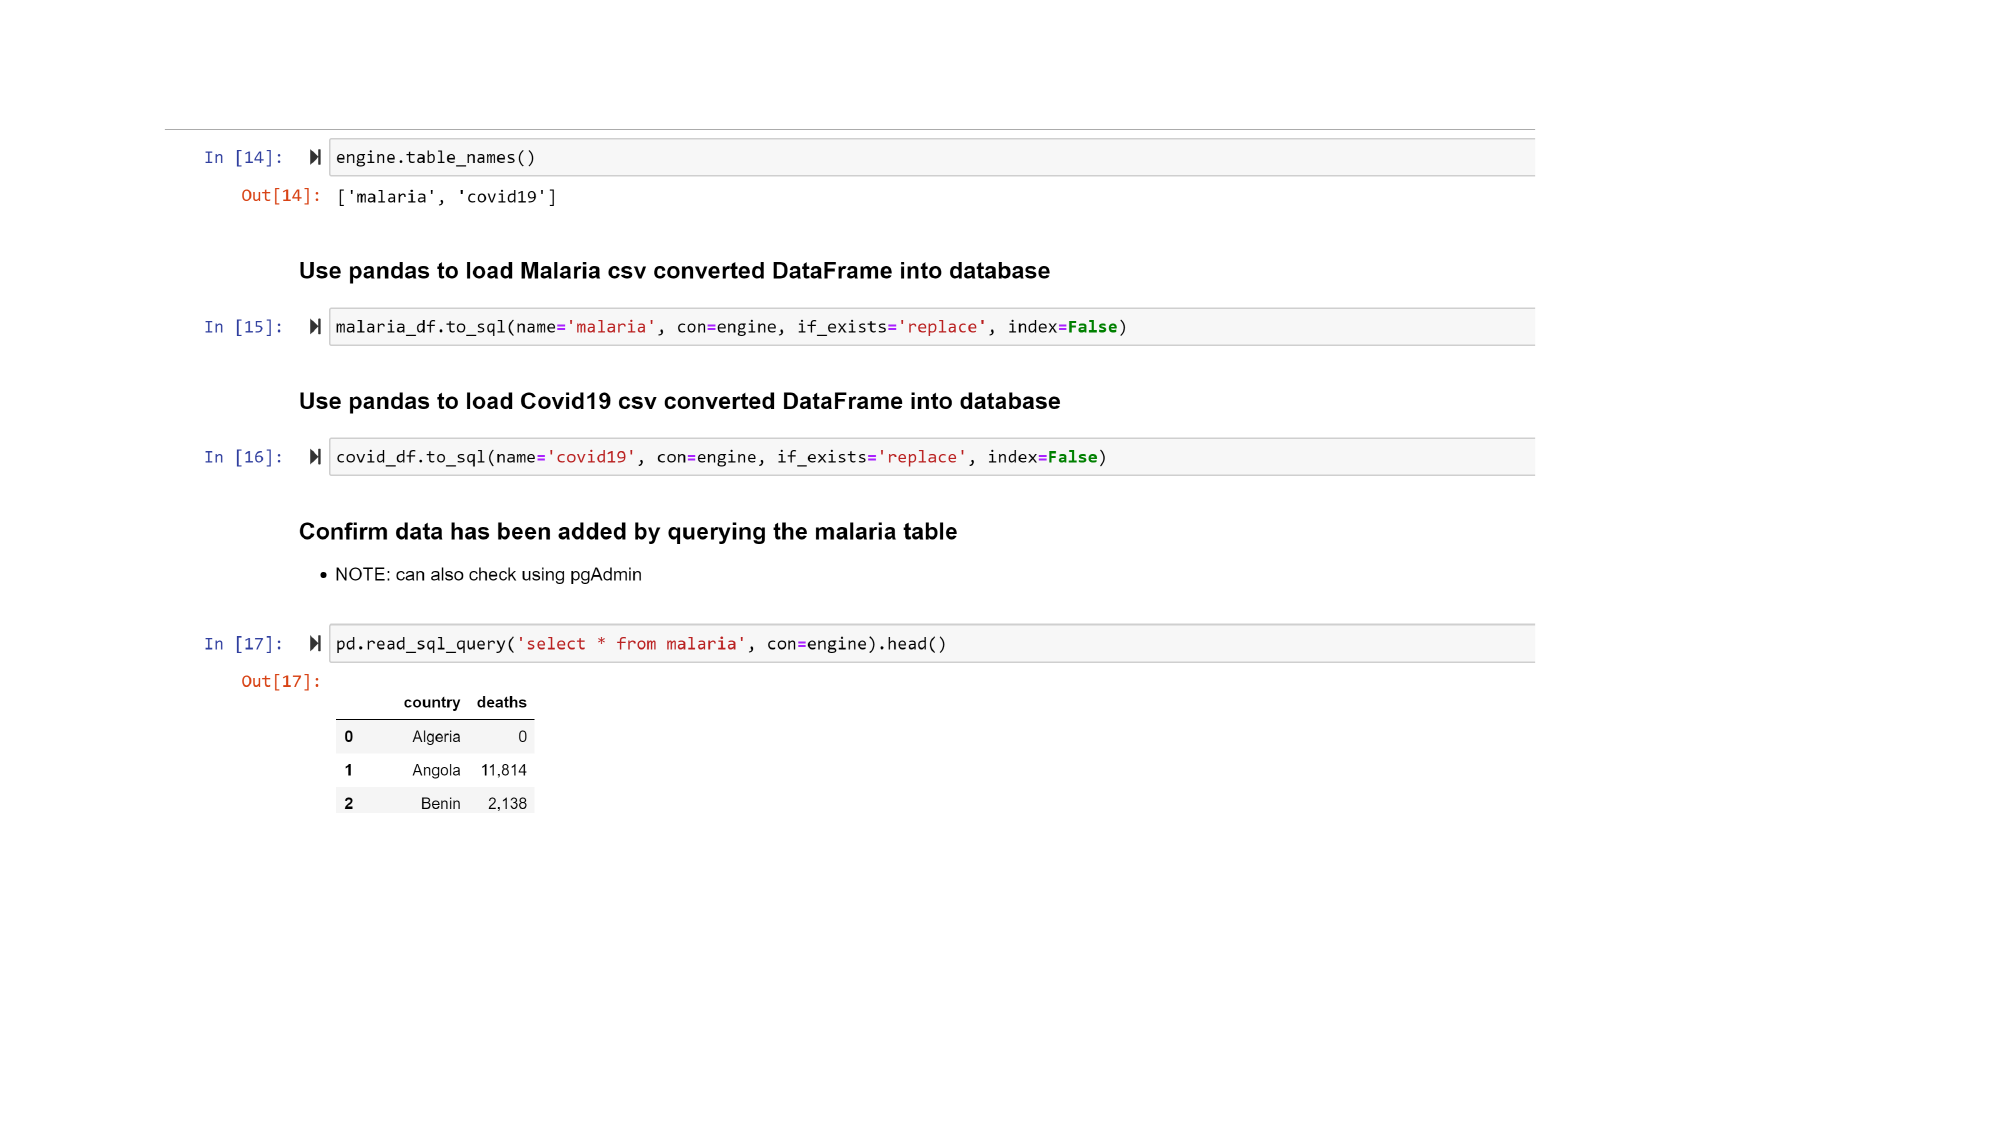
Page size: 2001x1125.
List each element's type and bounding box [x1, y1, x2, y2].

picture [164, 129, 1536, 813]
